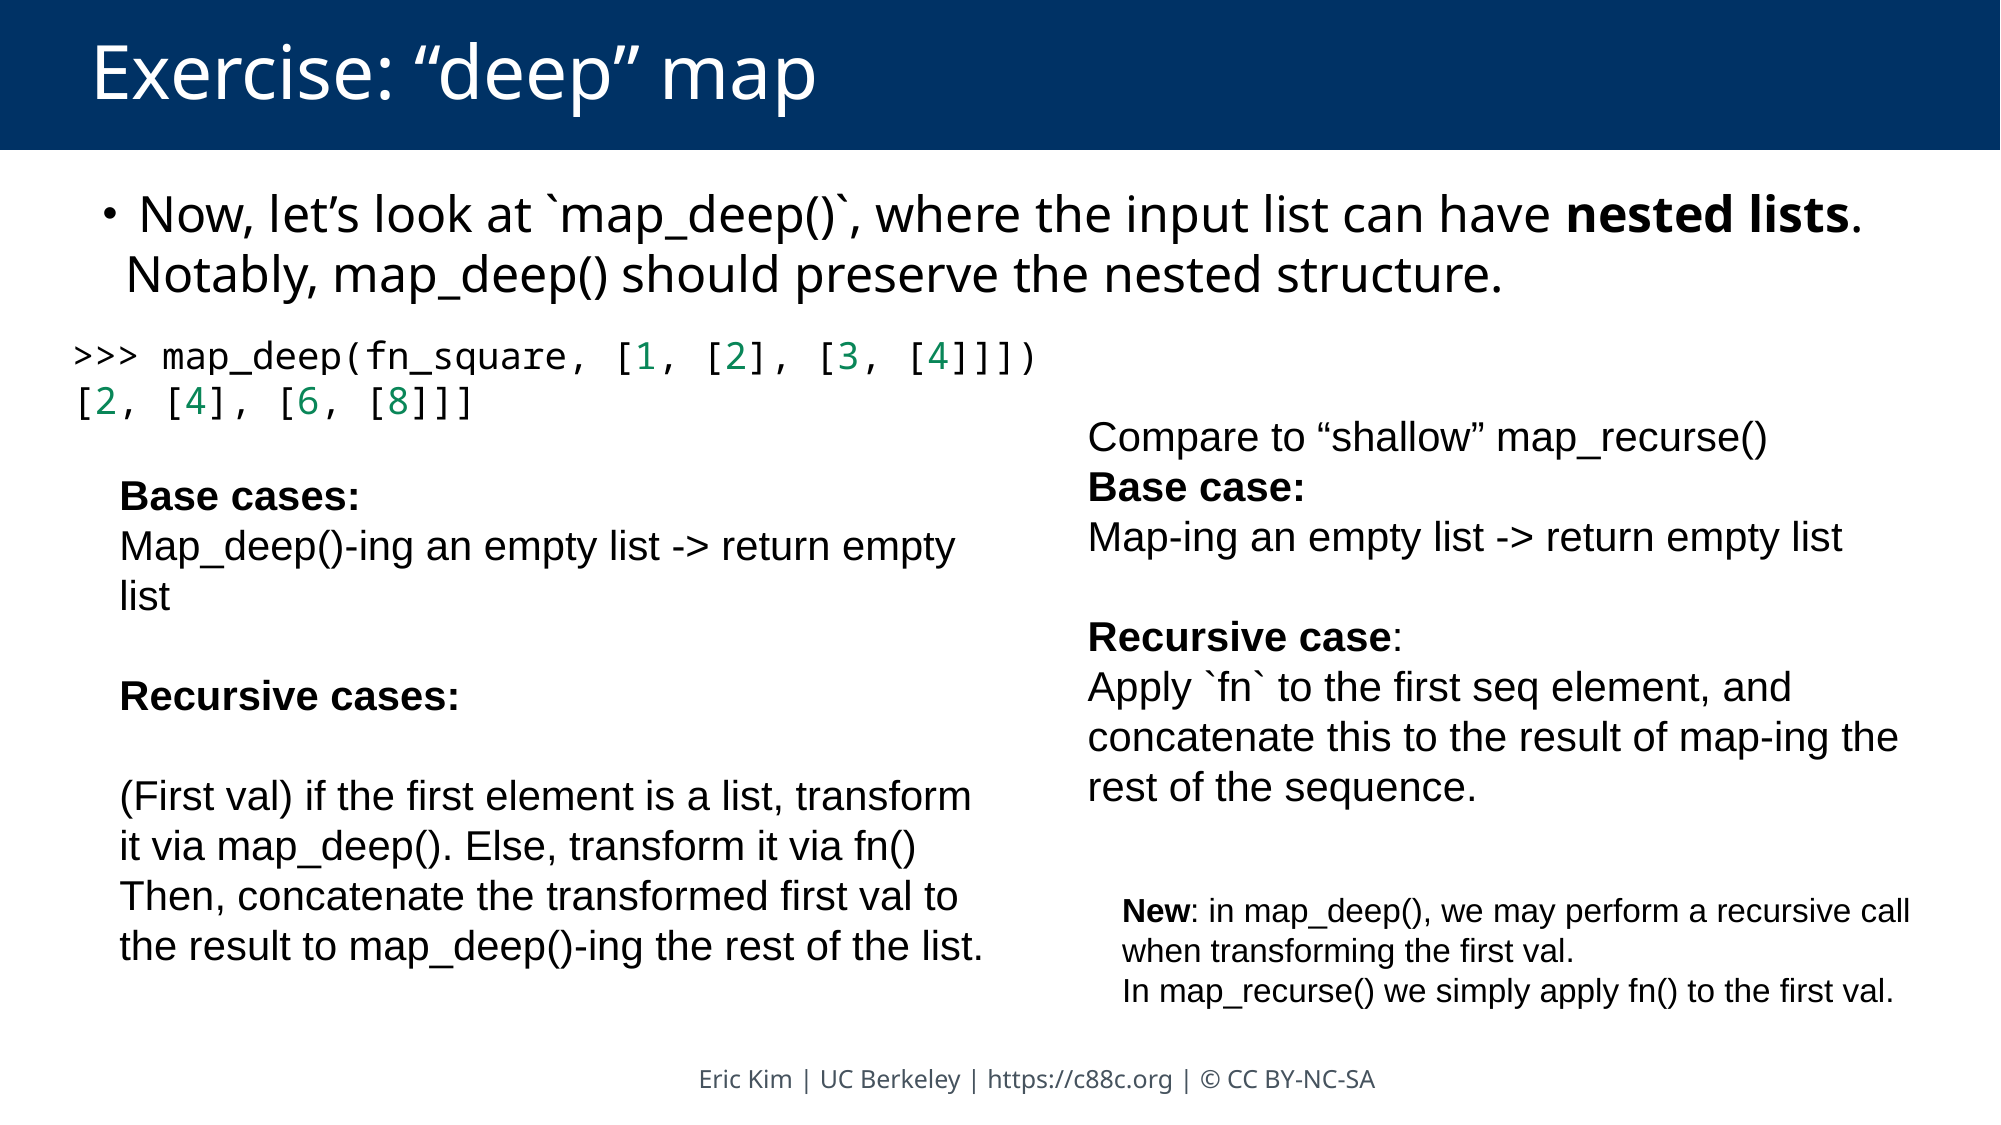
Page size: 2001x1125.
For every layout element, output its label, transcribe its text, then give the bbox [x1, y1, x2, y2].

list Now, let’s look at `map_deep()`, where the input list can have nested lists. Notably, map_deep() should preserve the nested structure. [87, 174, 1928, 358]
text_box Base cases: Map_deep()-ing an empty list -> return empty list Recursive cases: (First val) if the first element is a list, transform it via map_deep(). Else, transform it via fn() Then, concatenate the transformed first val to the result to map_deep()-ing the rest of the list. [104, 461, 1008, 977]
text_box New: in map_deep(), we may perform a recursive call when transforming the first val. In map_recurse() we simply apply fn() to the first val. [1107, 881, 1951, 1017]
footer Eric Kim | UC Berkeley | https://c88c.org | © CC BY-NC-SA [662, 1055, 1413, 1106]
title Exercise: “deep” map [0, 0, 2000, 152]
text_box >>> map_deep(fn_square, [1, [2], [3, [4]]]) [2, [4], [6, [8]]] [57, 325, 1325, 475]
text_box Compare to “shallow” map_recurse() Base case: Map-ing an empty list -> return empty list Recursive case: Apply `fn` to the first seq element, and concatenate this to the result of map-ing the rest of the sequence. [1072, 402, 1943, 818]
